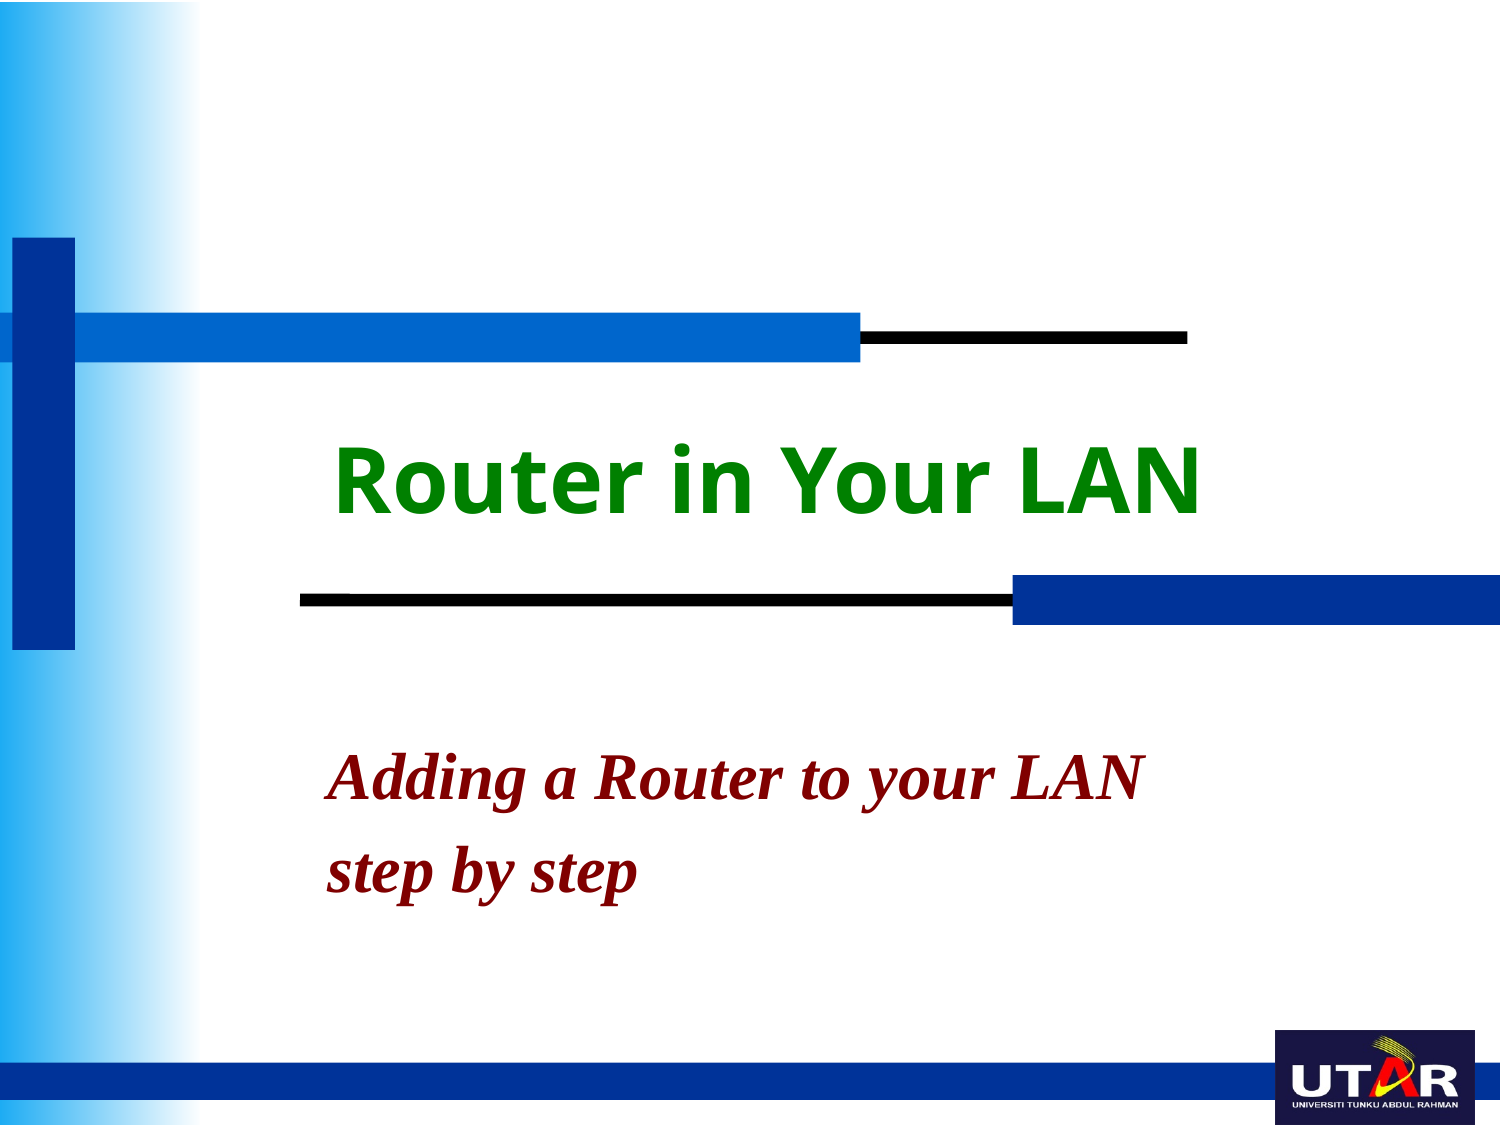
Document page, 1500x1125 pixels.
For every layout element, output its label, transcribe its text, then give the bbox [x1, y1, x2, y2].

picture [1275, 1030, 1475, 1125]
title Router in Your LAN [87, 387, 1451, 566]
subtitle Adding a Router to your LAN step by step [312, 724, 1288, 1001]
